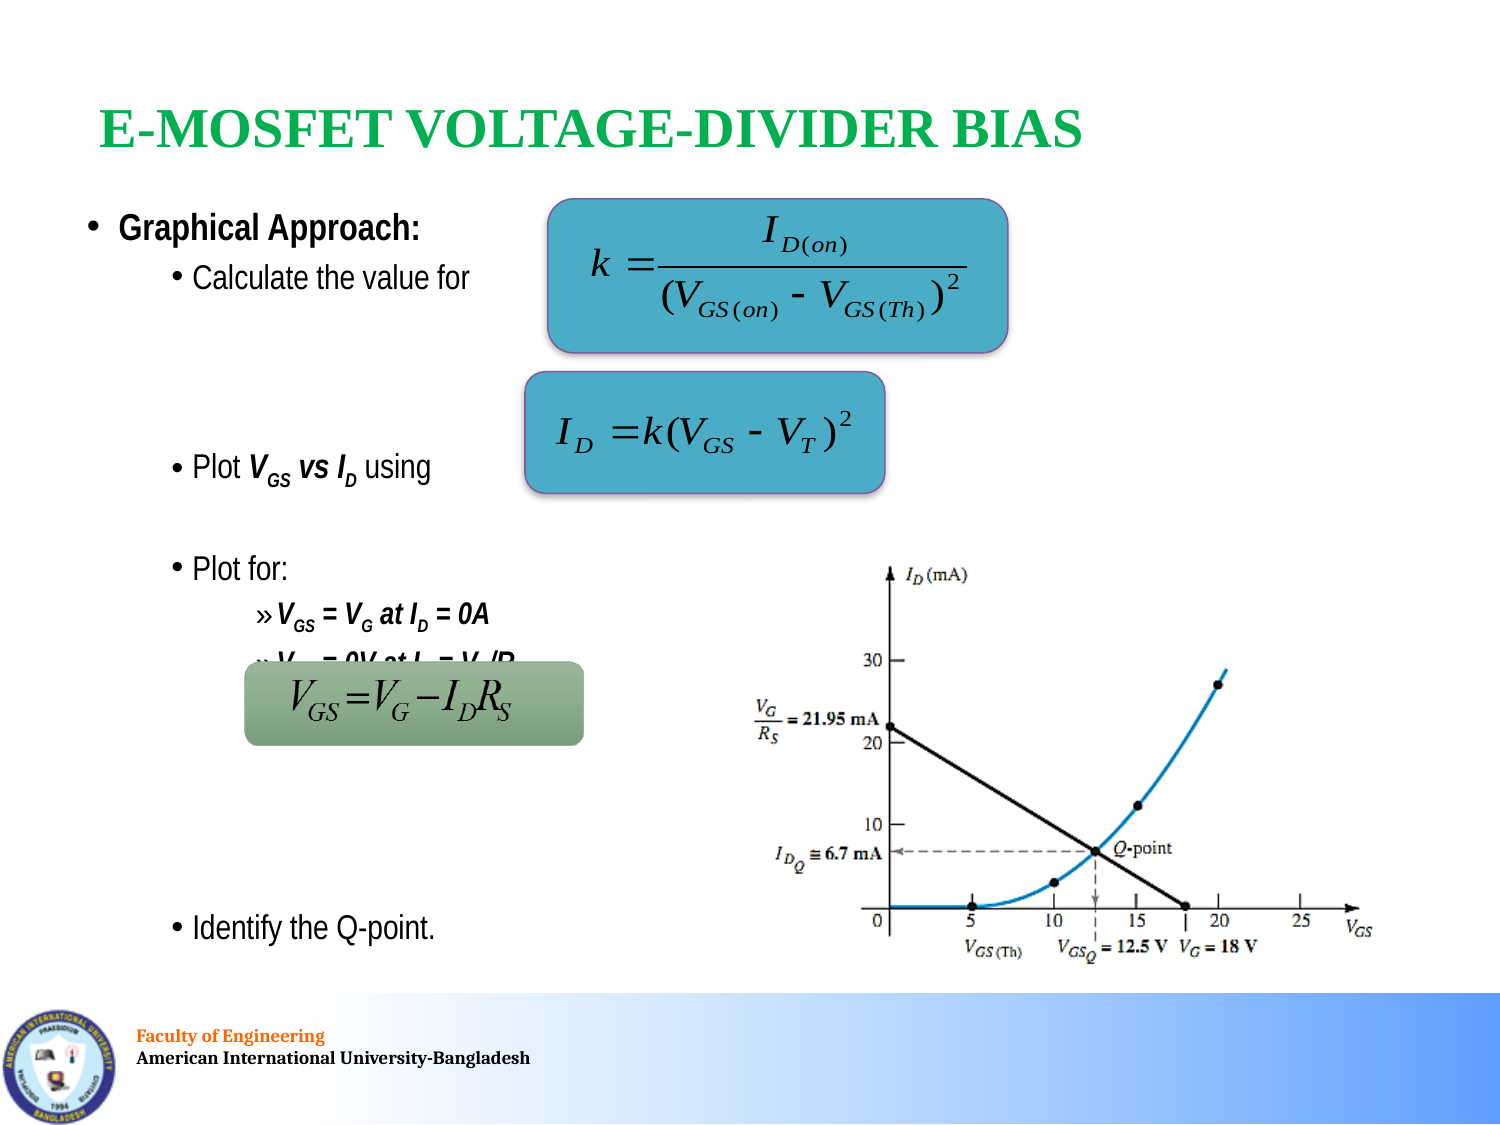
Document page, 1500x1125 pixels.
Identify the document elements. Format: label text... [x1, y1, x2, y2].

list Graphical Approach: Calculate the value for Plot VGS vs ID using Plot for: VGS = VG at ID = 0A VGS = 0V at ID = VG/RS Identify the Q-point. [71, 195, 1378, 866]
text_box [524, 371, 886, 494]
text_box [547, 198, 1009, 354]
picture [0, 1007, 119, 1125]
picture [746, 562, 1378, 977]
picture [244, 661, 585, 746]
title E-MOSFET VOLTAGE-DIVIDER BIAS [71, 74, 1291, 176]
